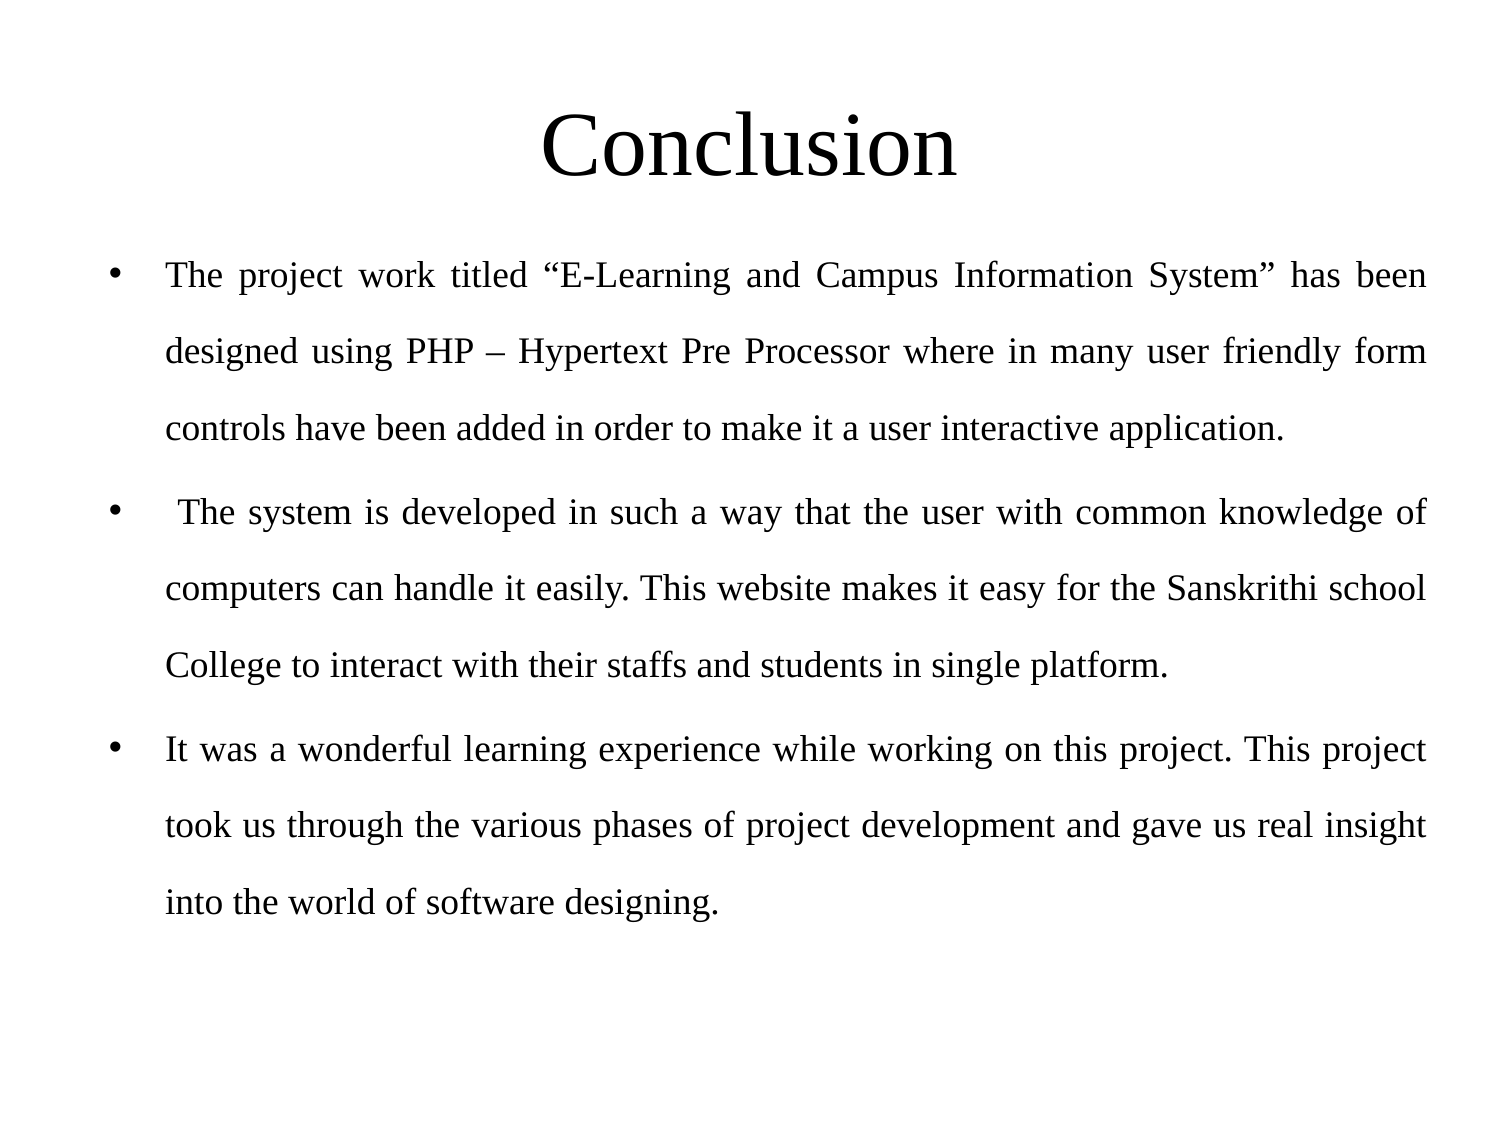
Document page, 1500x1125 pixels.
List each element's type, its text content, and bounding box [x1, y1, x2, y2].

title Conclusion [75, 45, 1425, 233]
list The project work titled “E-Learning and Campus Information System” has been designed using PHP – Hypertext Pre Processor where in many user friendly form controls have been added in order to make it a user interactive application. The system is developed in such a way that the user with common knowledge of computers can handle it easily. This website makes it easy for the Sanskrithi school College to interact with their staffs and students in single platform. It was a wonderful learning experience while working on this project. This project took us through the various phases of project development and gave us real insight into the world of software designing. [93, 210, 1444, 954]
